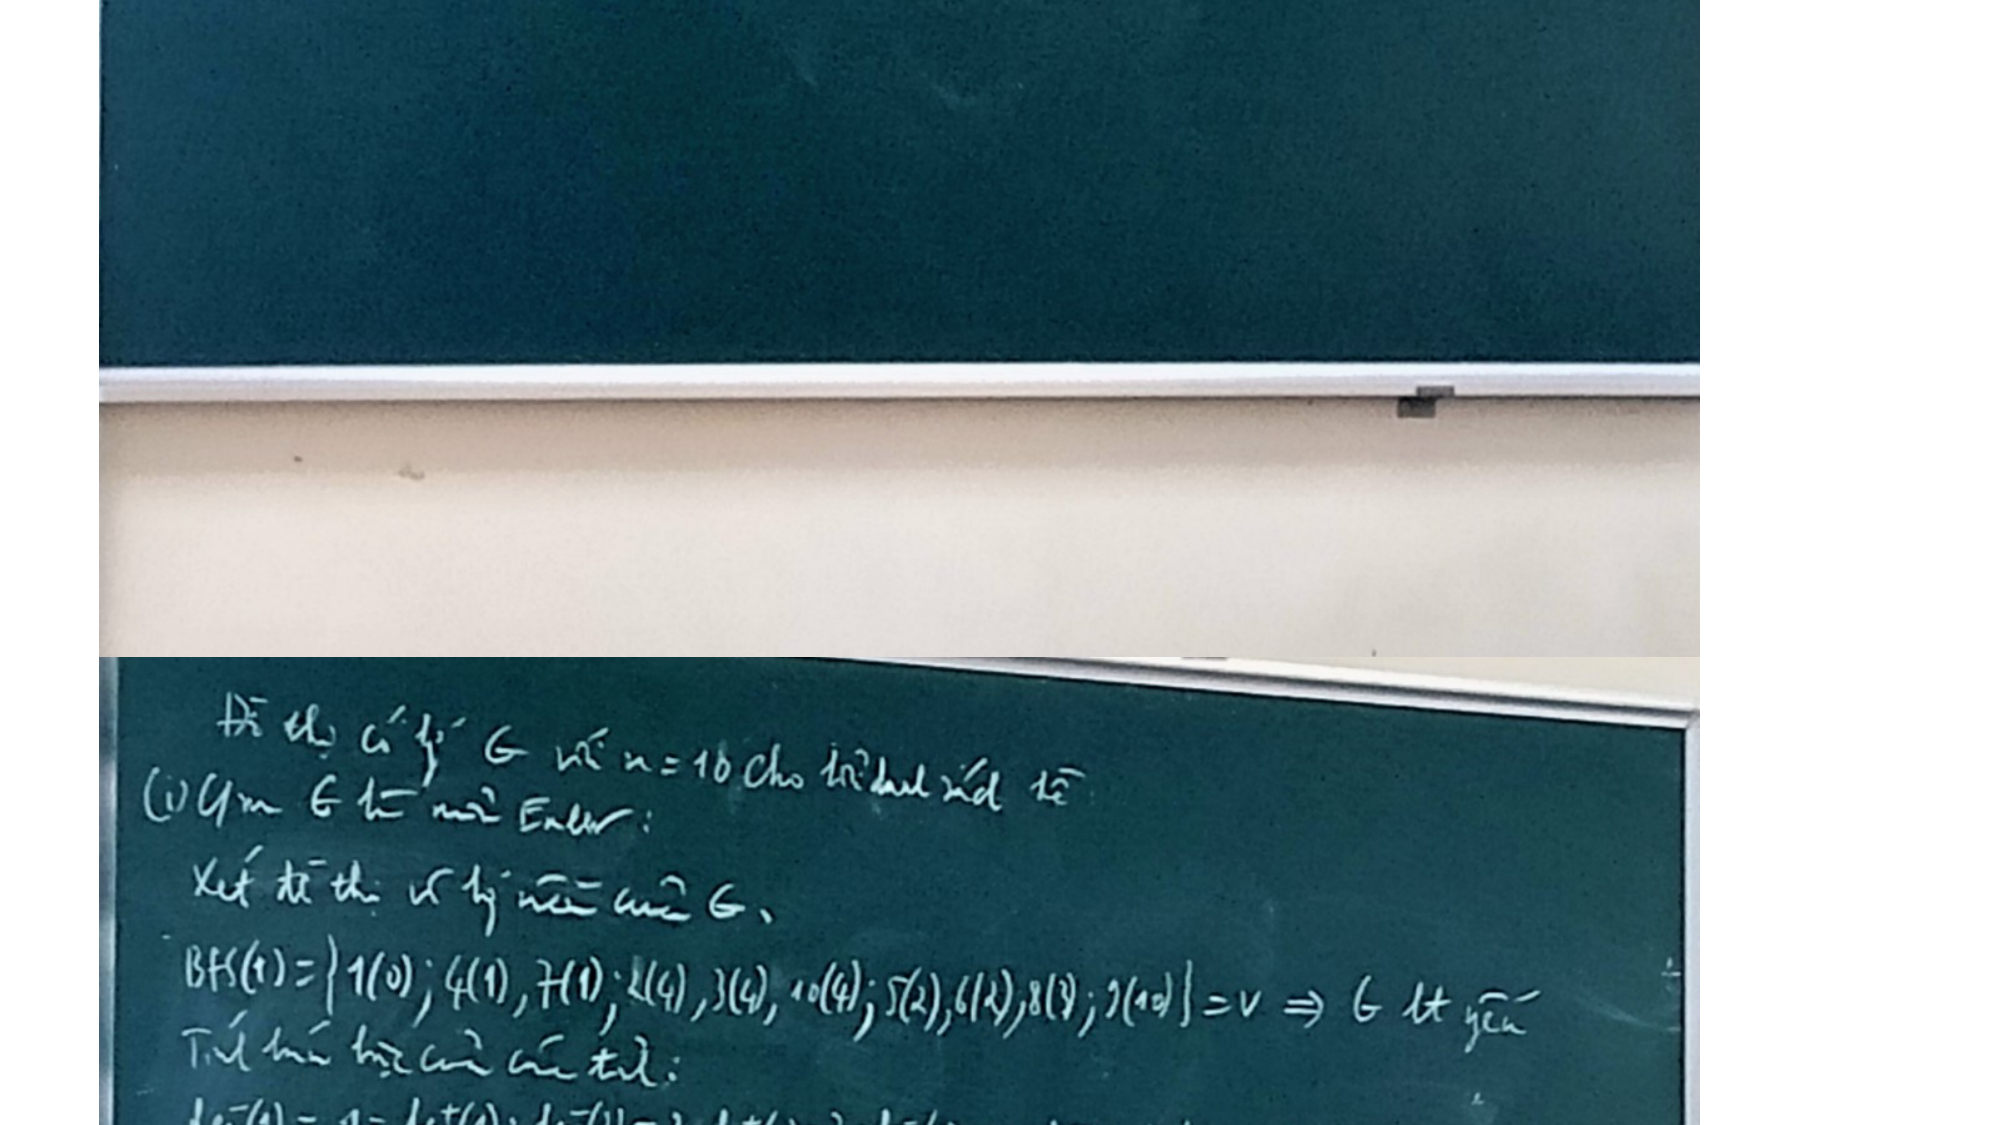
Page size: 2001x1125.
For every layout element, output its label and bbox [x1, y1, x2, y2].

picture [99, 0, 1700, 1125]
